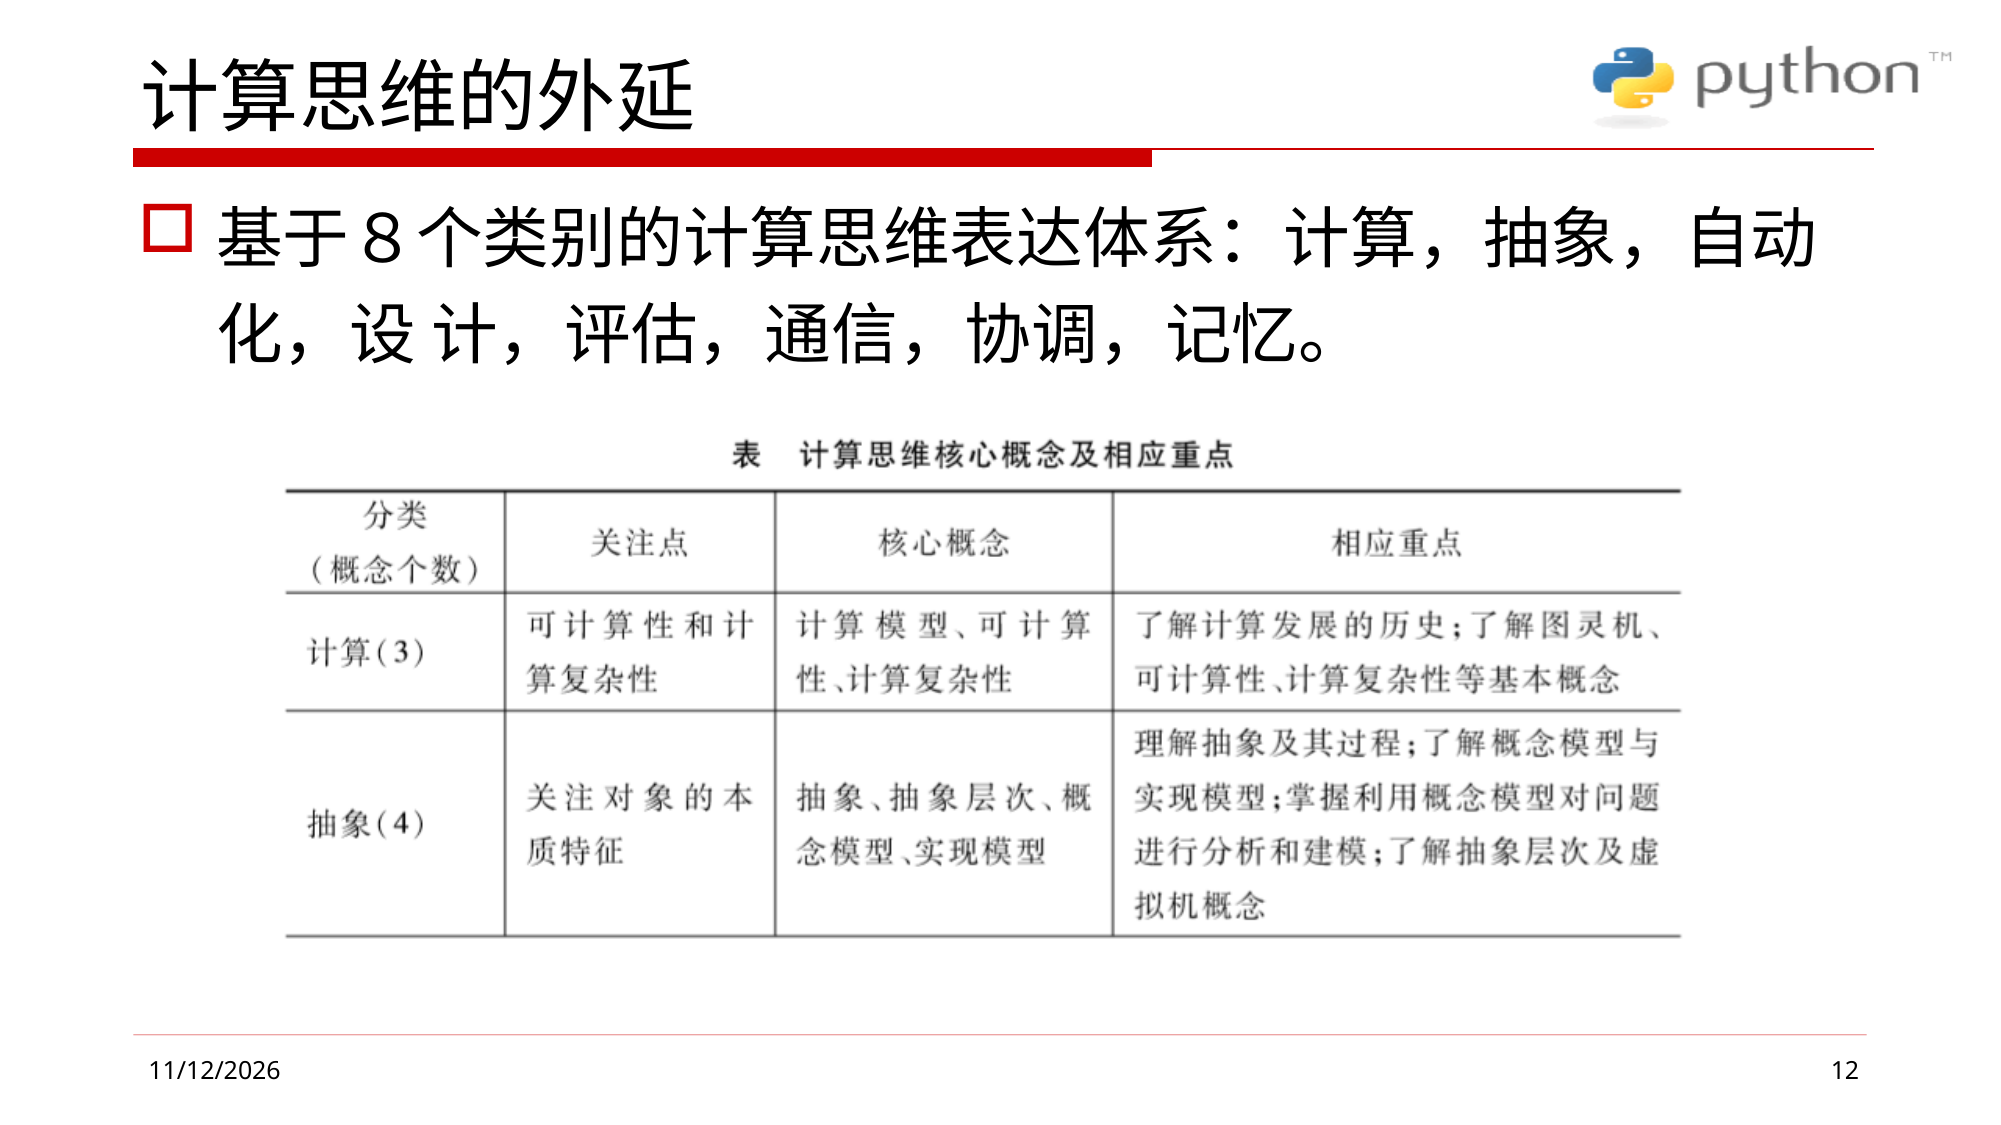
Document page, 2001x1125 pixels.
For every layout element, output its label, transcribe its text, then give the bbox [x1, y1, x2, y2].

title 计算思维的外延 [125, 31, 1876, 149]
picture [268, 427, 1698, 964]
list 基于８个类别的计算思维表达体系：计算，抽象，自动化，设 计，评估，通信，协调，记忆。 [123, 172, 1874, 1029]
picture [1560, 30, 2000, 142]
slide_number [133, 1046, 567, 1103]
slide_number 12 [1440, 1046, 1875, 1091]
